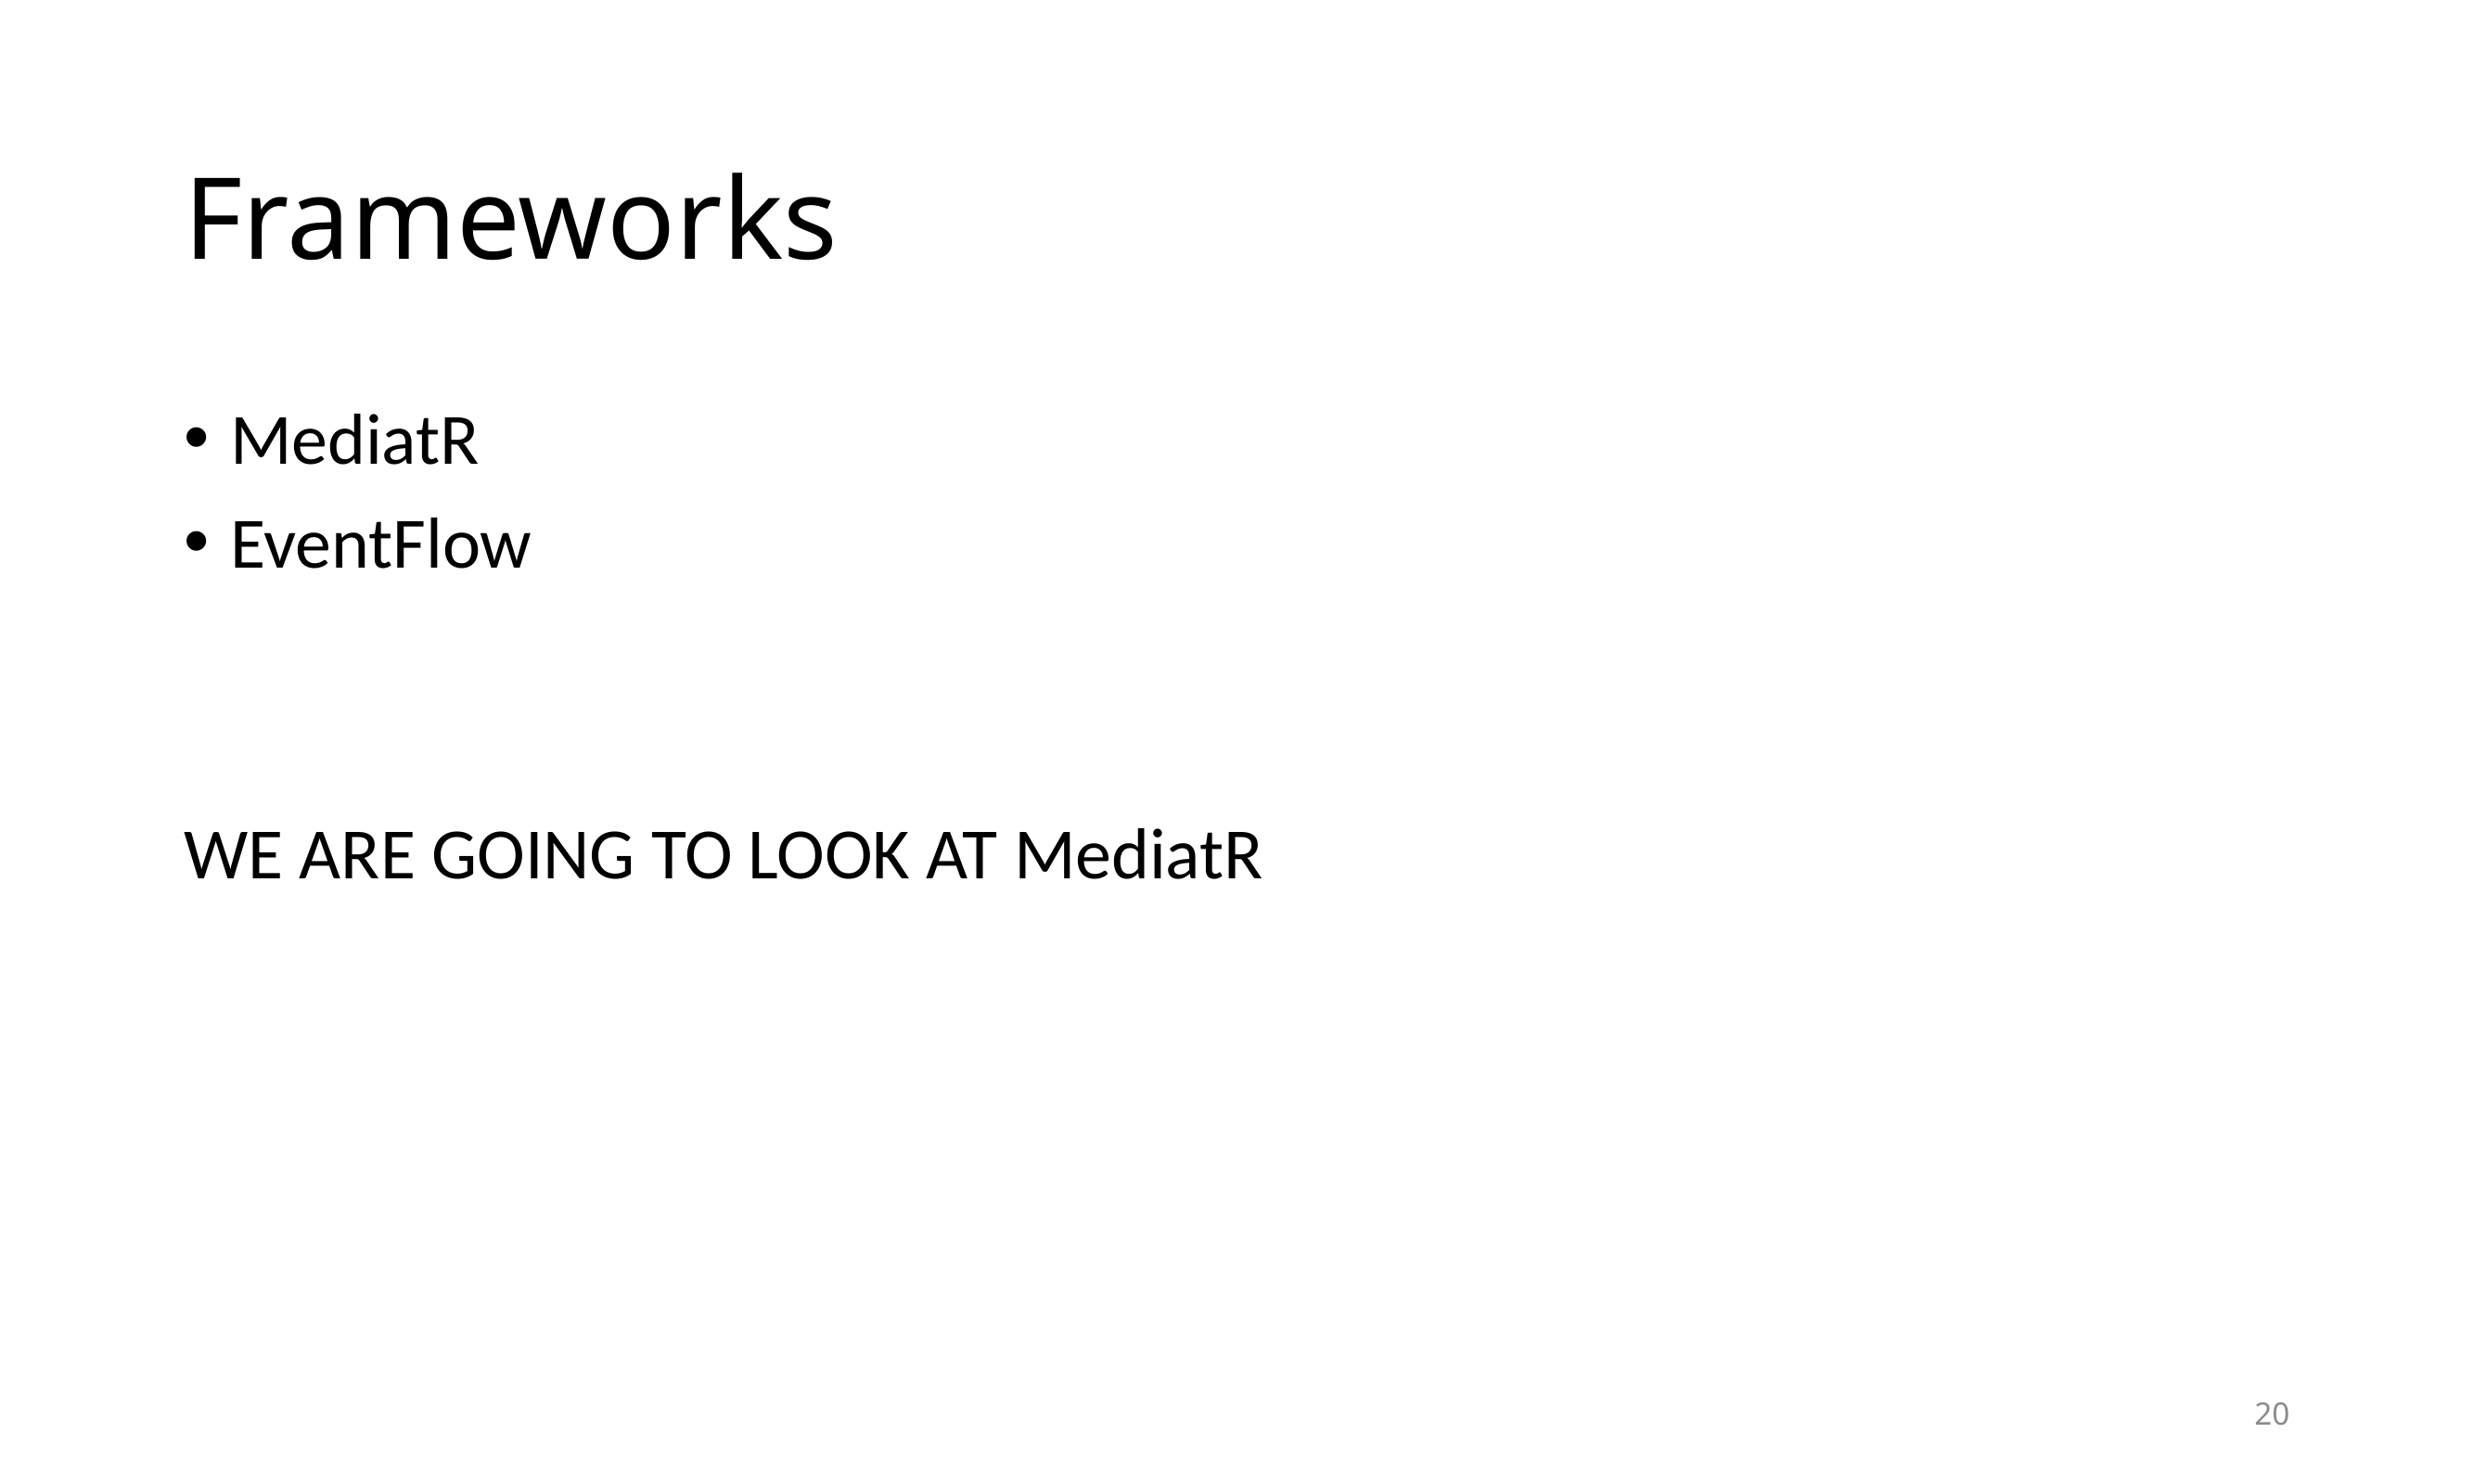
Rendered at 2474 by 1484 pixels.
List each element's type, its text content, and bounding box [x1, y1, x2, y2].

slide_number 20 [1747, 1375, 2304, 1455]
title Frameworks [170, 79, 2304, 366]
list MediatR EventFlow WE ARE GOING TO LOOK AT MediatR [170, 394, 2304, 1337]
